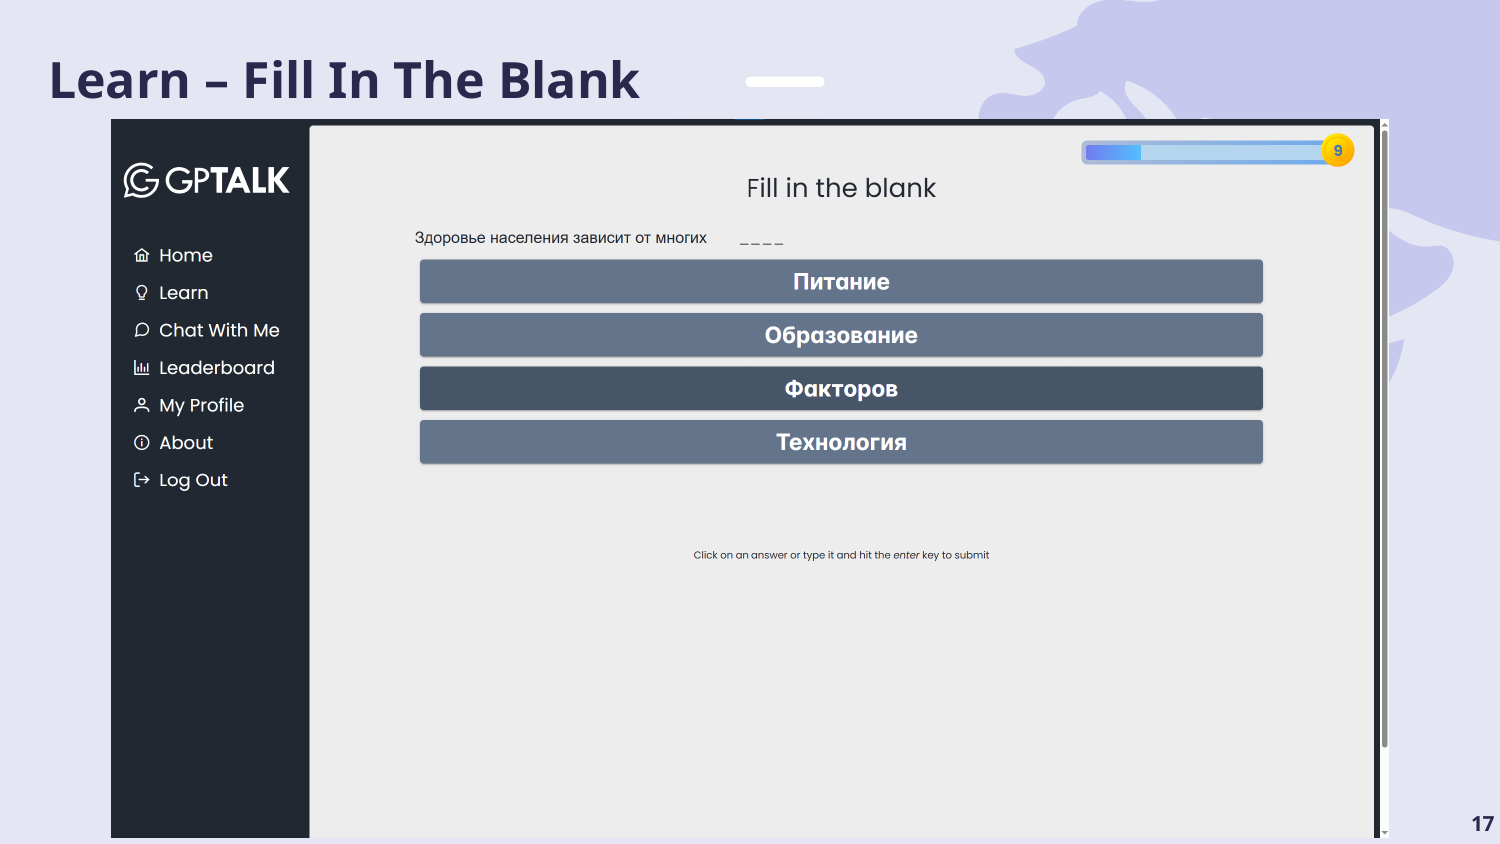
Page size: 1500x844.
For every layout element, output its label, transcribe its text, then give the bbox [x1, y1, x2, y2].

text_box 17 [1455, 803, 1500, 844]
picture [111, 118, 1389, 838]
title Learn – Fill In The Blank [33, 34, 981, 135]
